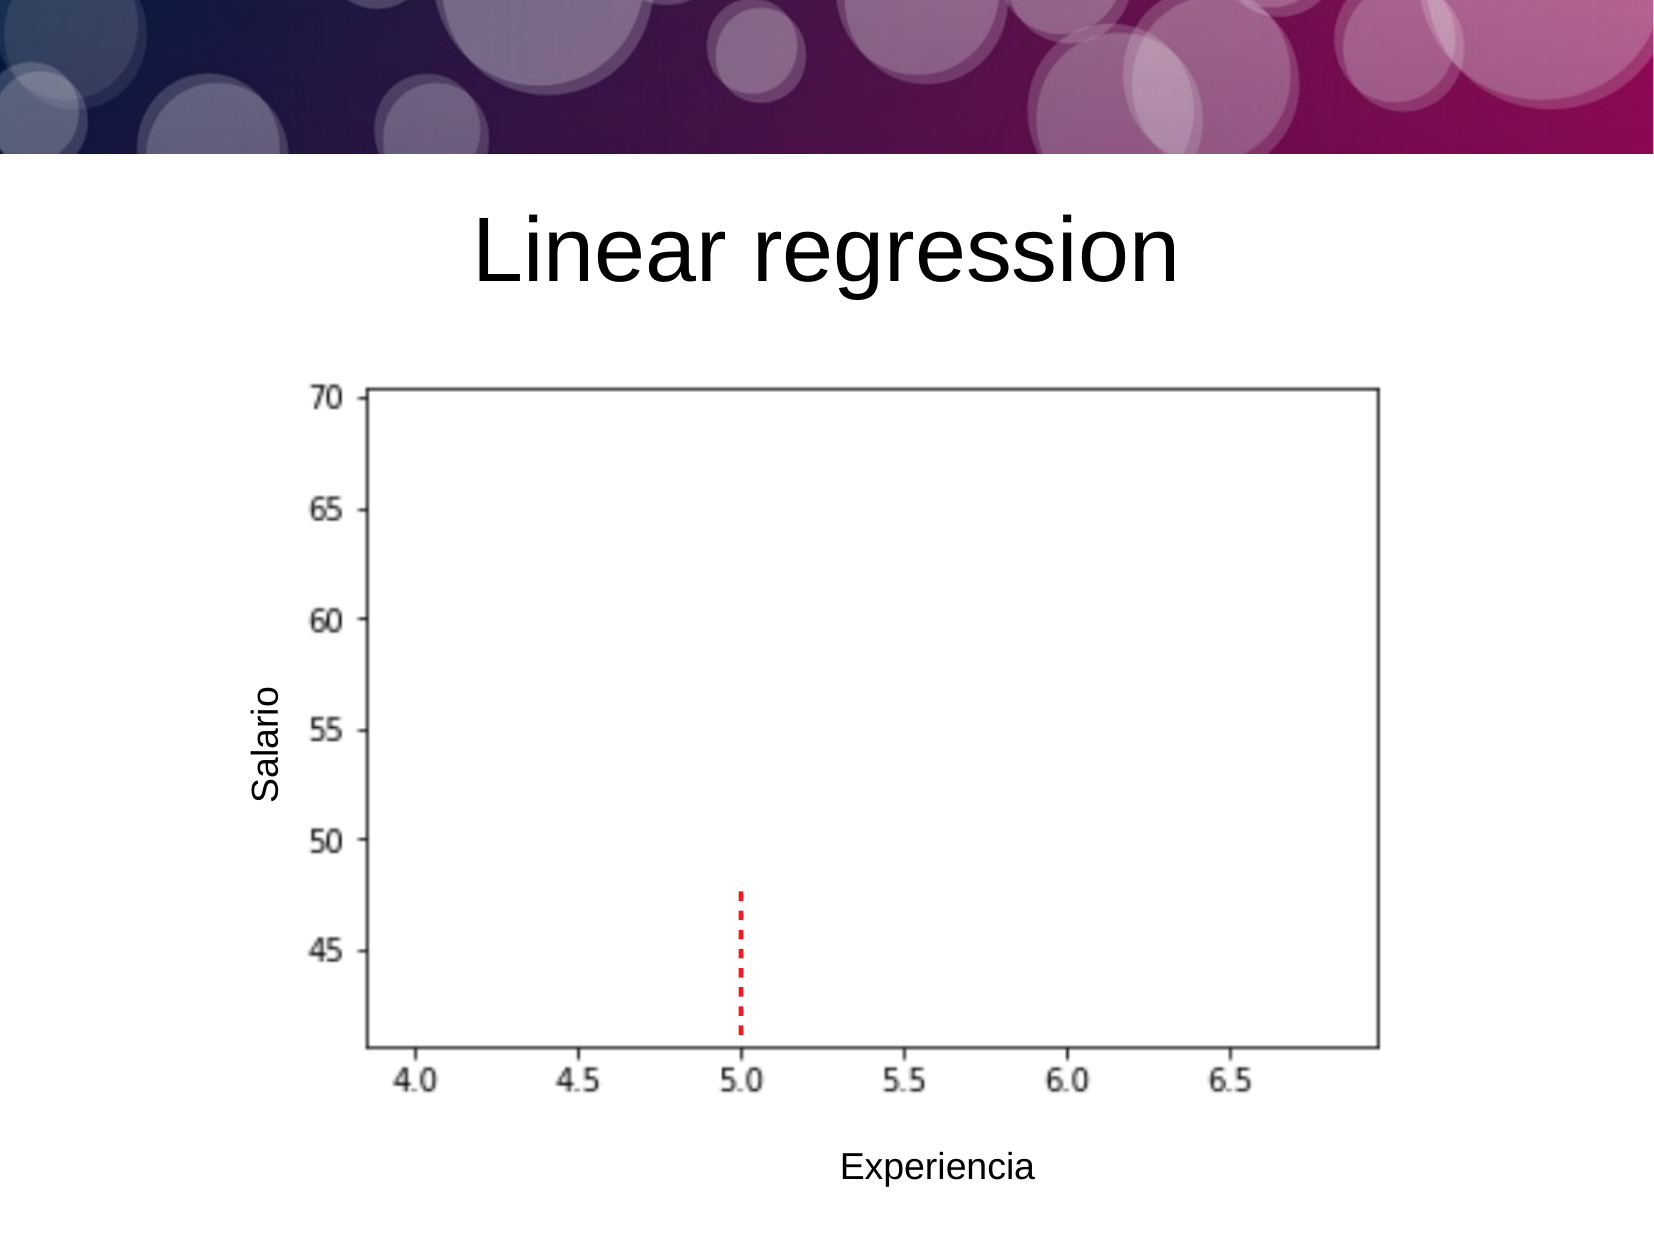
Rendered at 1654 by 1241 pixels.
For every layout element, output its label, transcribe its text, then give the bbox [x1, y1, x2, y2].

picture [299, 330, 1426, 1104]
text_box Experiencia [824, 1134, 1050, 1185]
text_box Salario [232, 672, 283, 818]
picture [0, 0, 1654, 154]
text_box Linear regression [82, 159, 1571, 331]
